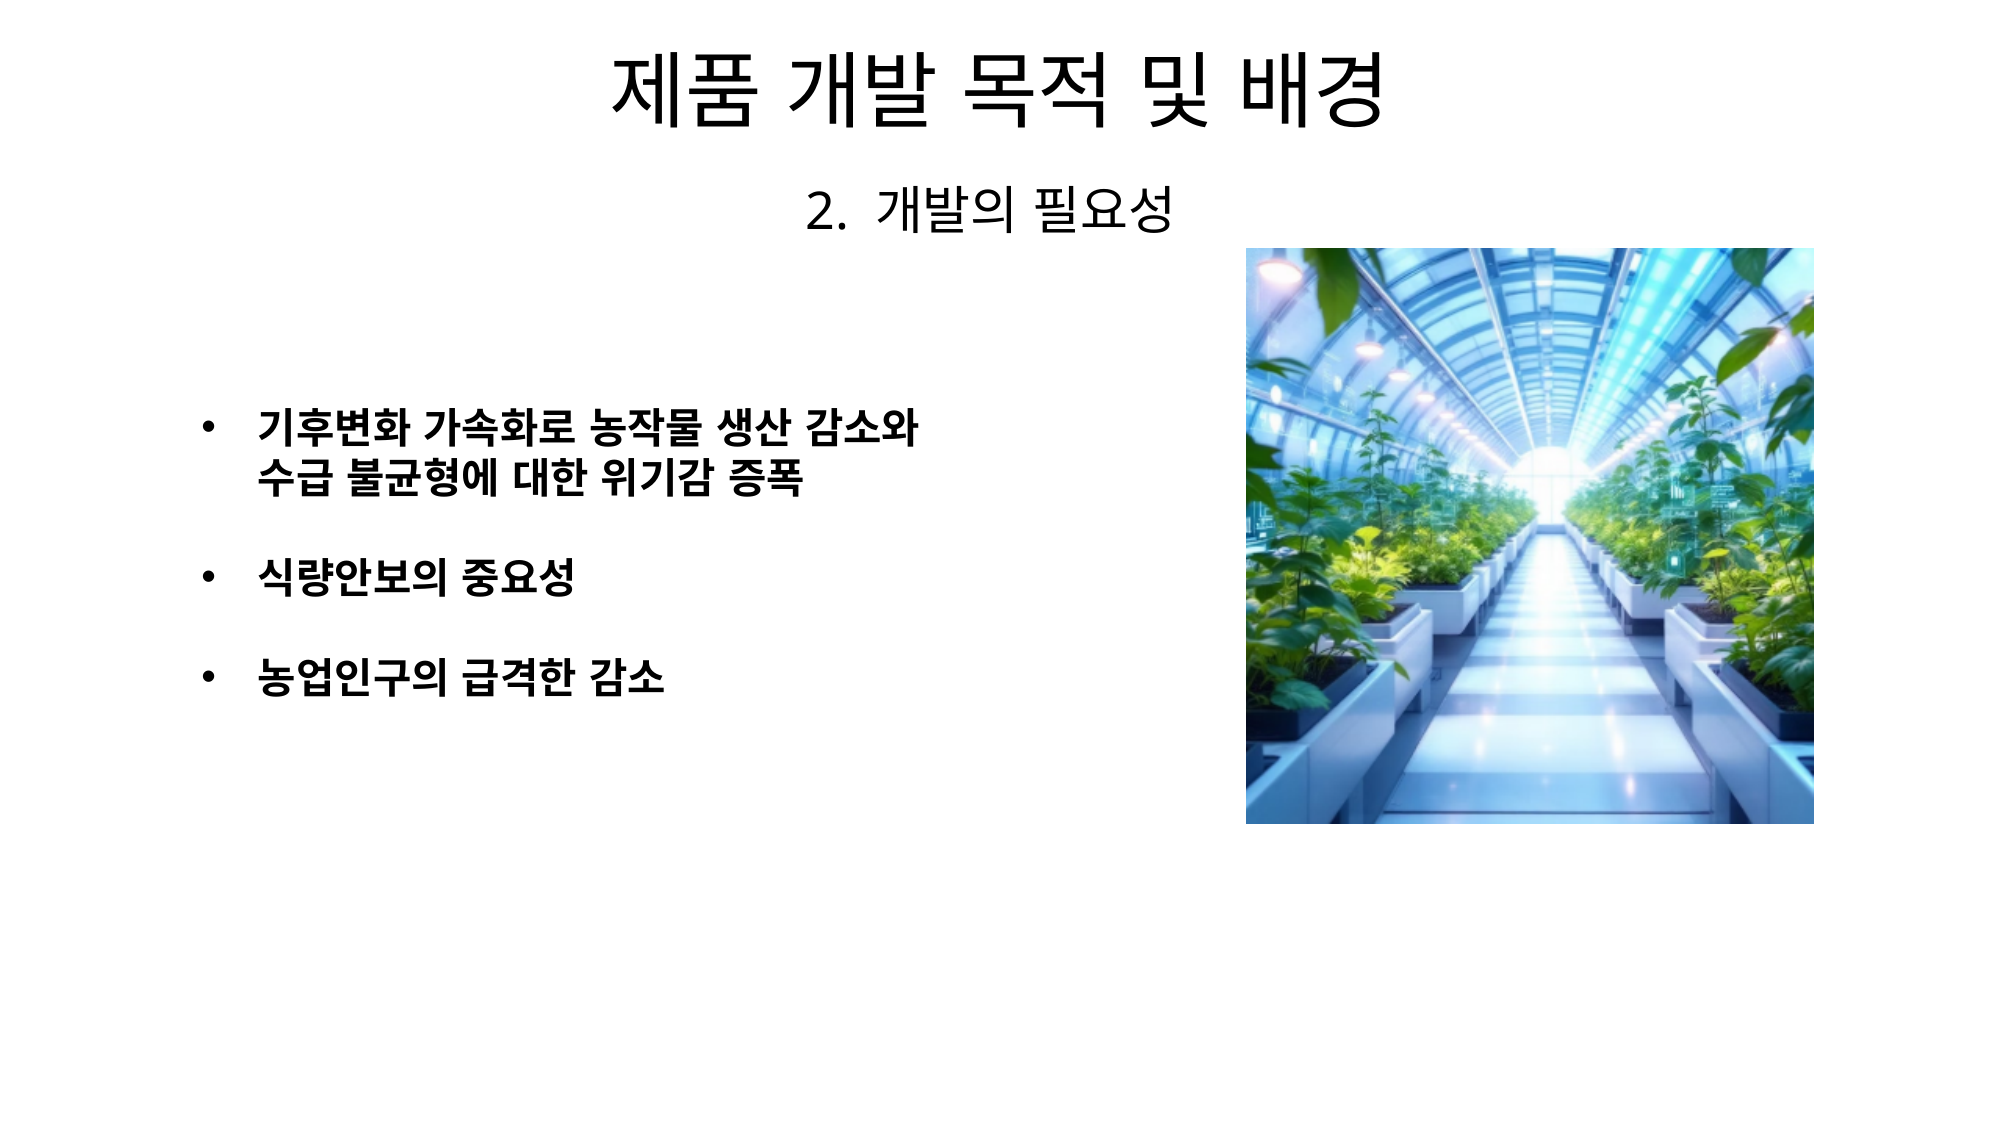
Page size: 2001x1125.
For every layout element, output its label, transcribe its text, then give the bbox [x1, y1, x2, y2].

text_box 2. 개발의 필요성 [790, 169, 1191, 248]
text_box 기후변화 가속화로 농작물 생산 감소와 수급 불균형에 대한 위기감 증폭 식량안보의 중요성 농업인구의 급격한 감소 [186, 344, 1000, 809]
text_box 제품 개발 목적 및 배경 [594, 31, 1406, 246]
picture [1245, 247, 1814, 824]
